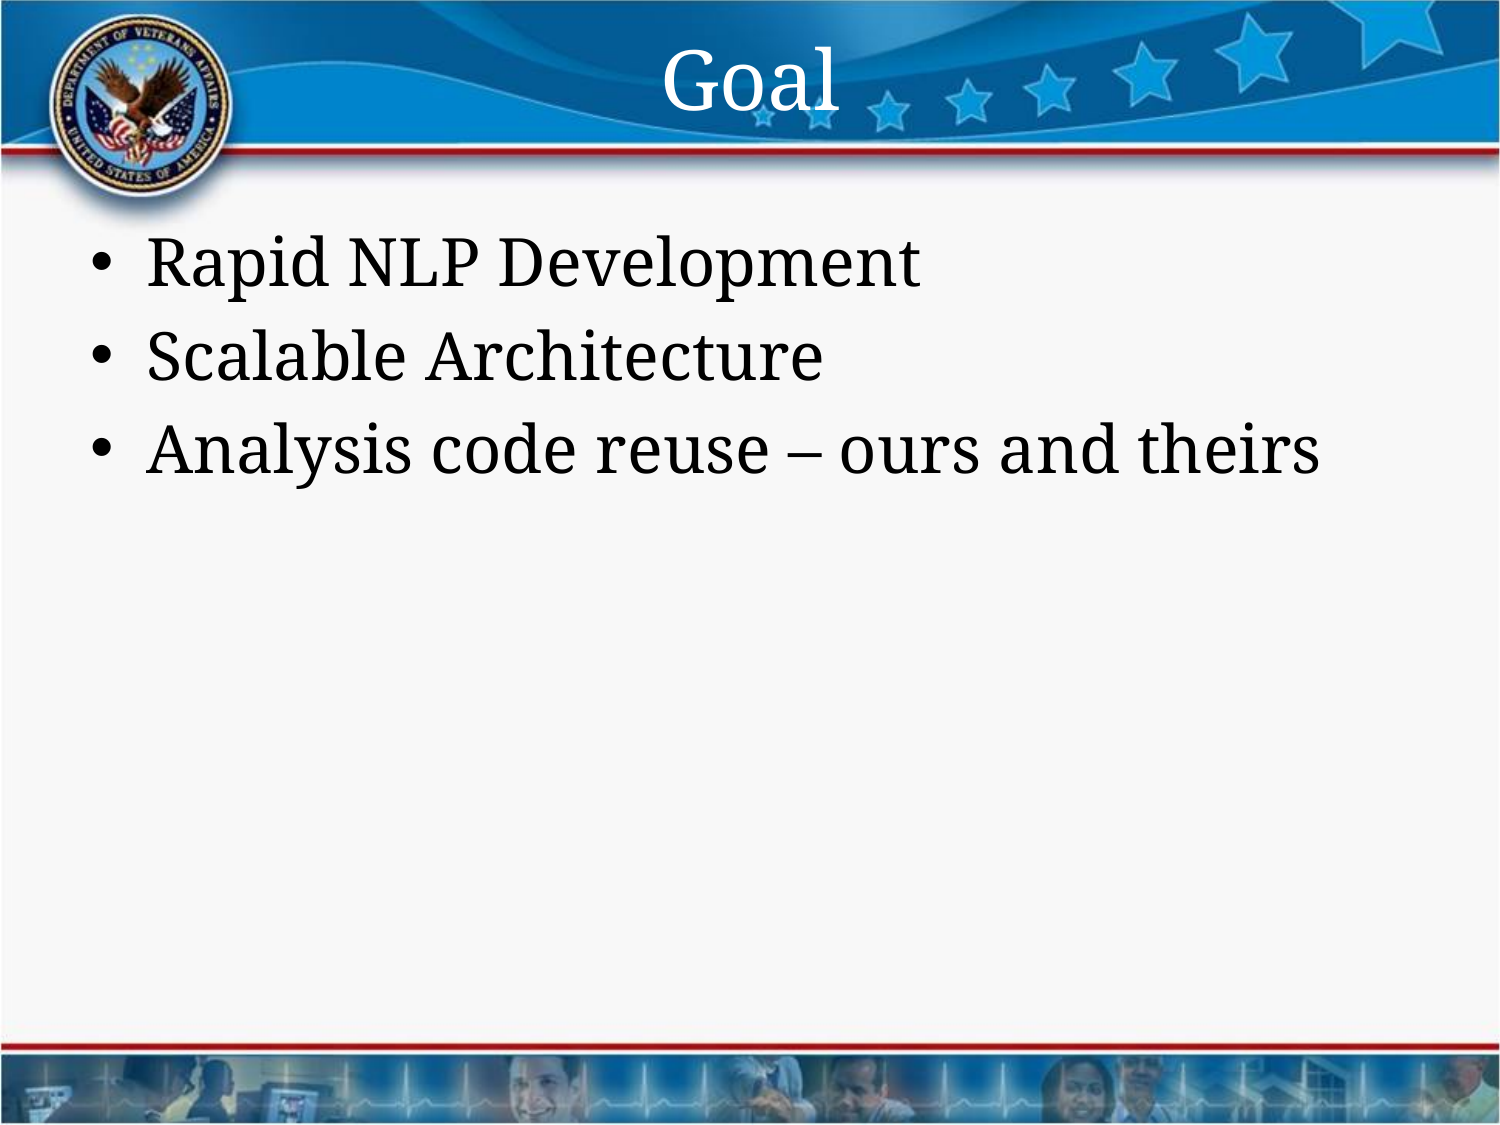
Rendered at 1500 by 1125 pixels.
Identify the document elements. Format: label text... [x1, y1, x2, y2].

list Rapid NLP Development Scalable Architecture Analysis code reuse – ours and theirs [74, 212, 1426, 1006]
picture [0, 0, 1500, 1125]
title Goal [74, 24, 1426, 130]
